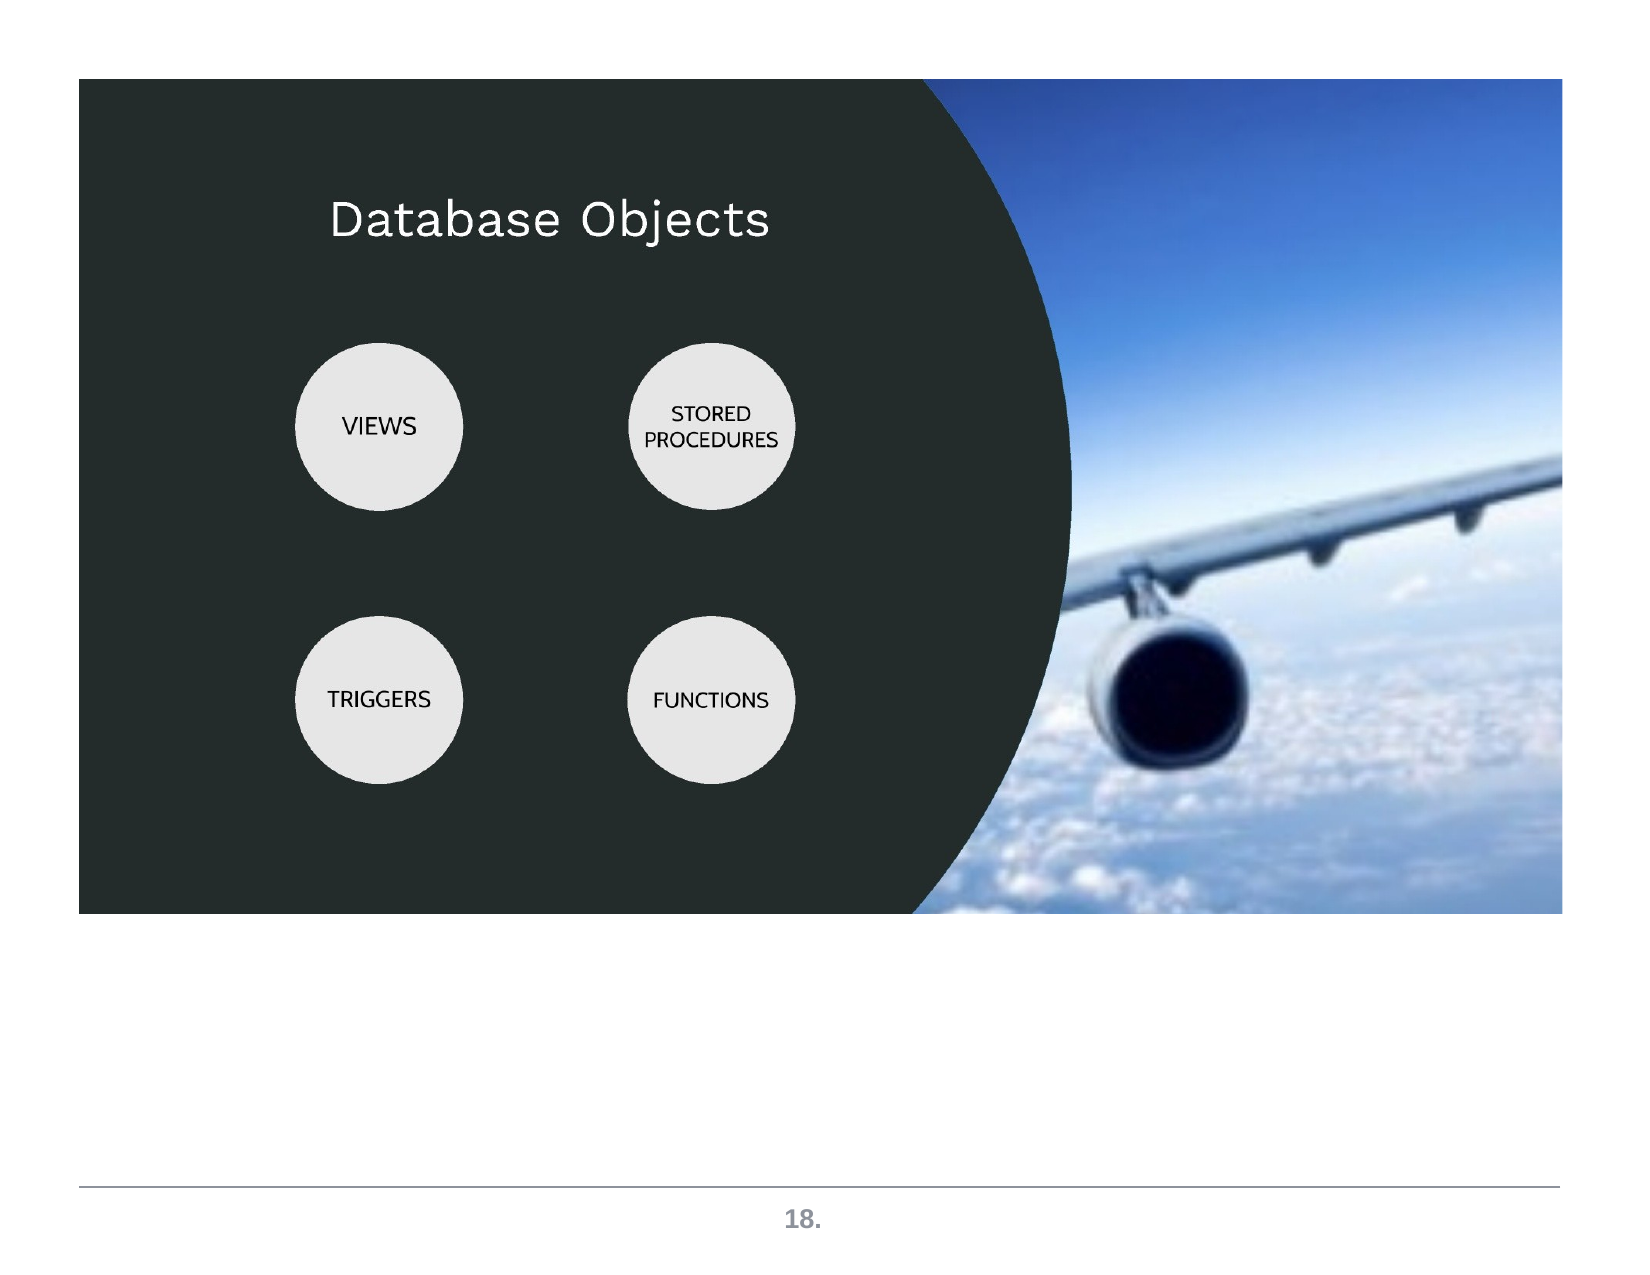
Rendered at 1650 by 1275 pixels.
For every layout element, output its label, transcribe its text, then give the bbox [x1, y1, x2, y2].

text_box [79, 79, 1563, 914]
slide_number 18. [778, 1201, 825, 1275]
